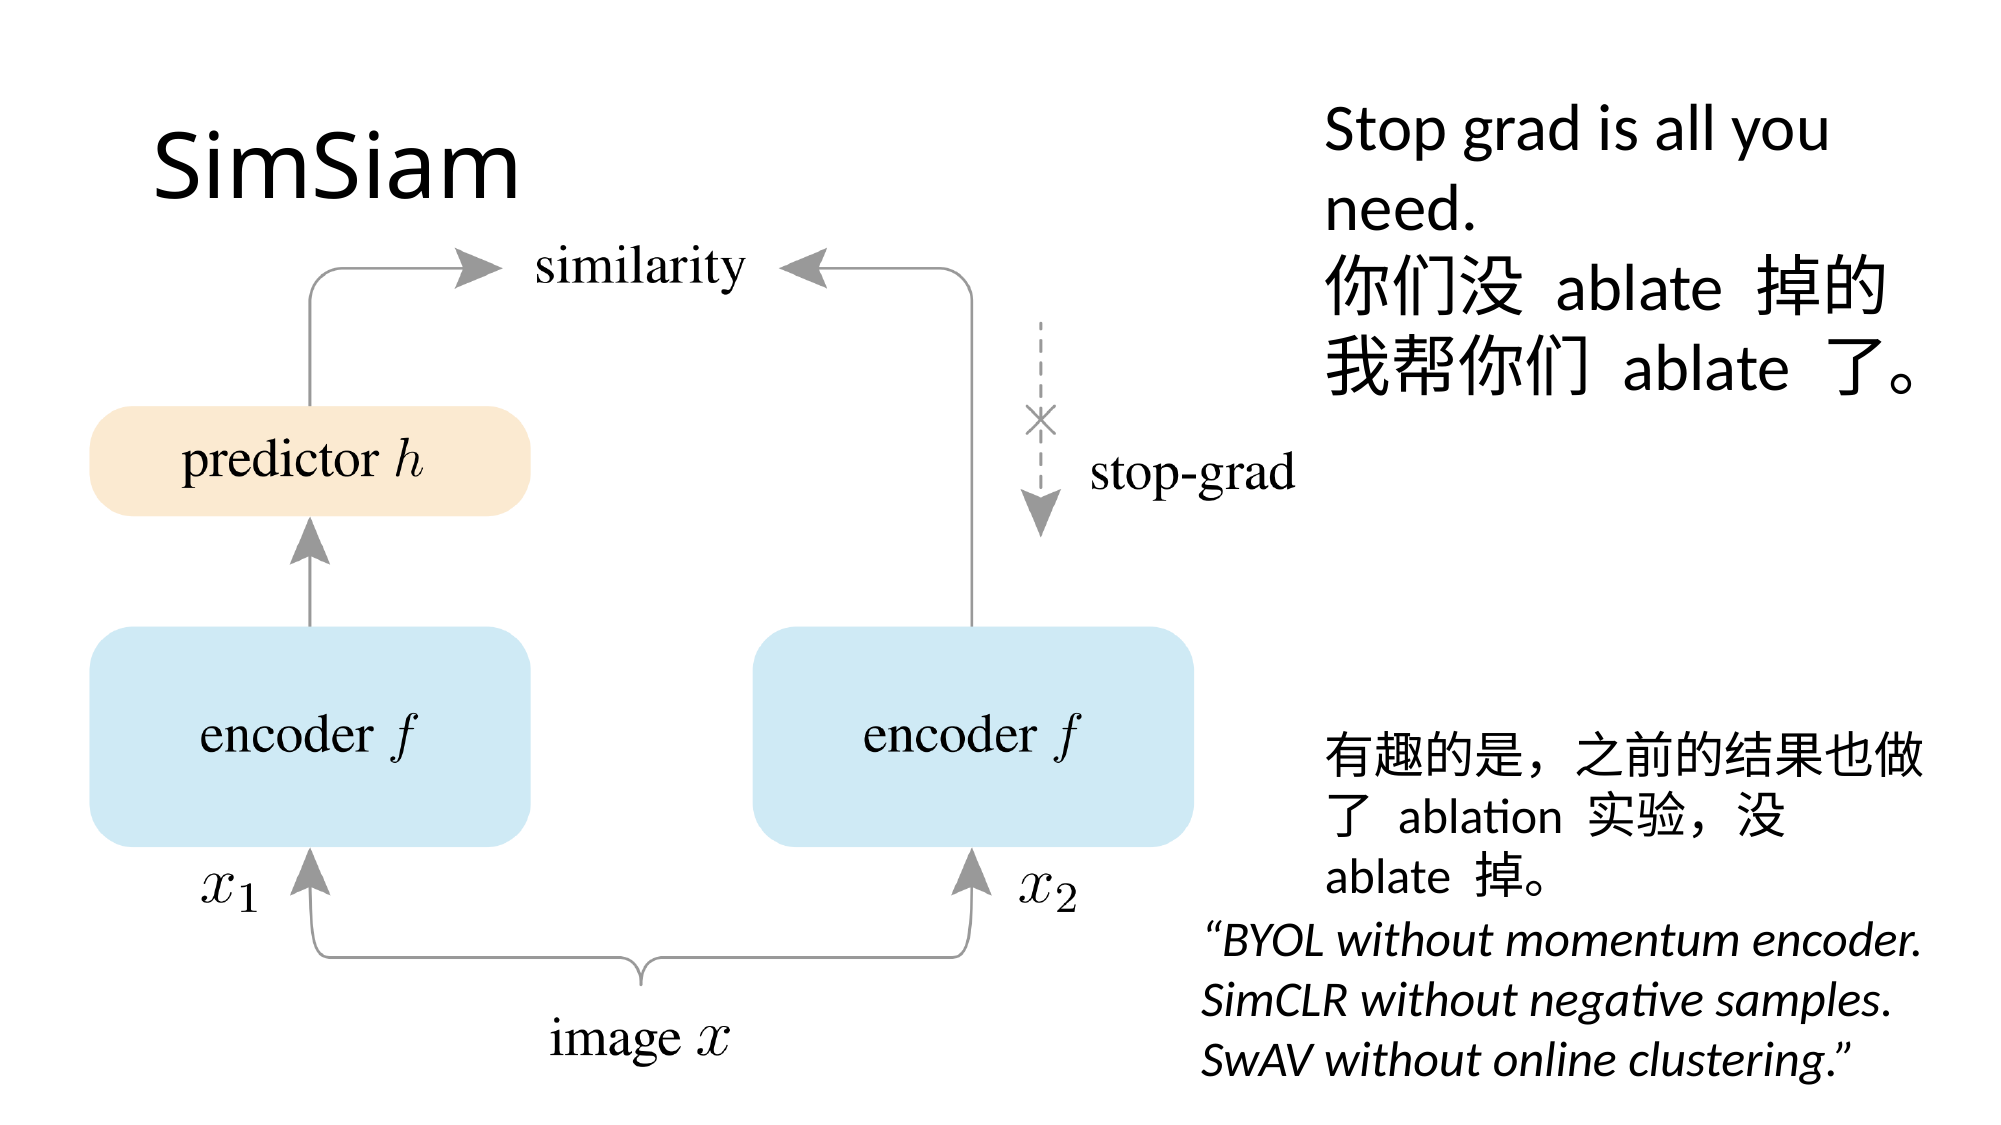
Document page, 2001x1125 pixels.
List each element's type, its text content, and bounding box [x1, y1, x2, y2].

text_box “BYOL without momentum encoder. SimCLR without negative samples. SwAV without online clustering.” [1186, 898, 2000, 1094]
title SimSiam [137, 59, 1863, 226]
picture [53, 226, 1310, 1077]
text_box Stop grad is all you need. 你们没 ablate 掉的我帮你们 ablate 了。 有趣的是，之前的结果也做了 ablation 实验，没 ablate 掉。 [1309, 76, 1945, 898]
